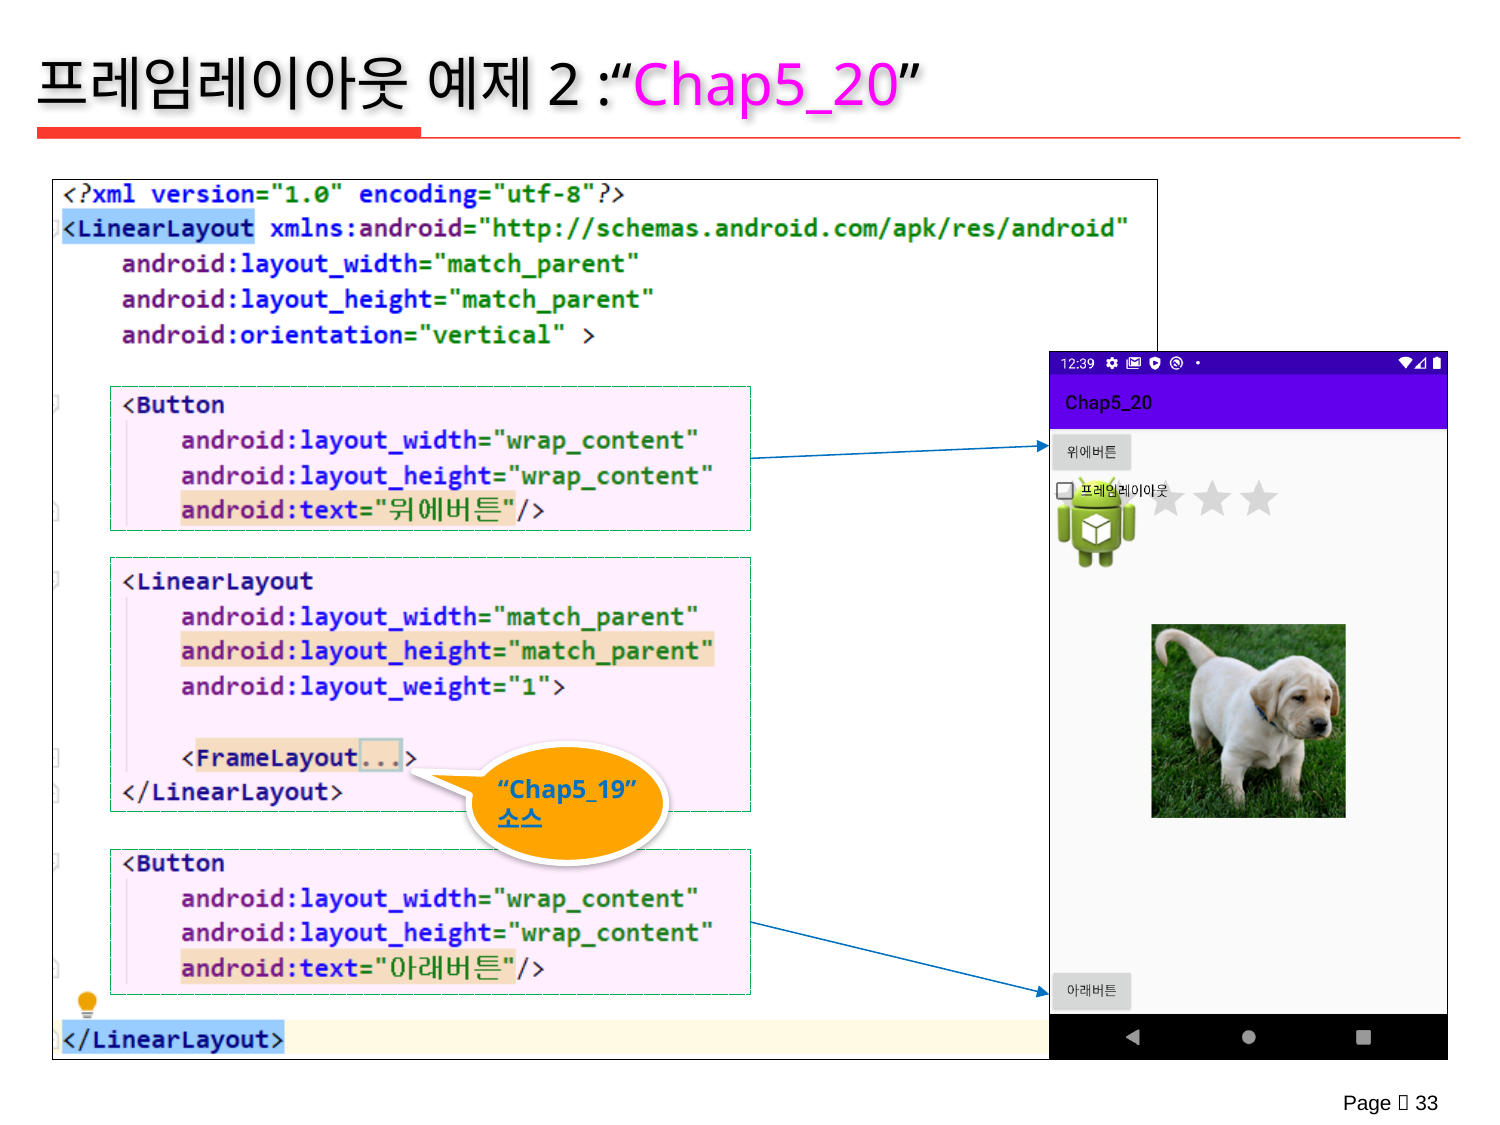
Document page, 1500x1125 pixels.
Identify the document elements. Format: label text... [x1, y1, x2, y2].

picture [51, 179, 1449, 1061]
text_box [749, 921, 1043, 995]
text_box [749, 445, 1043, 459]
title 프레임레이아웃 예제2 :“Chap5_20” [35, 47, 1434, 142]
